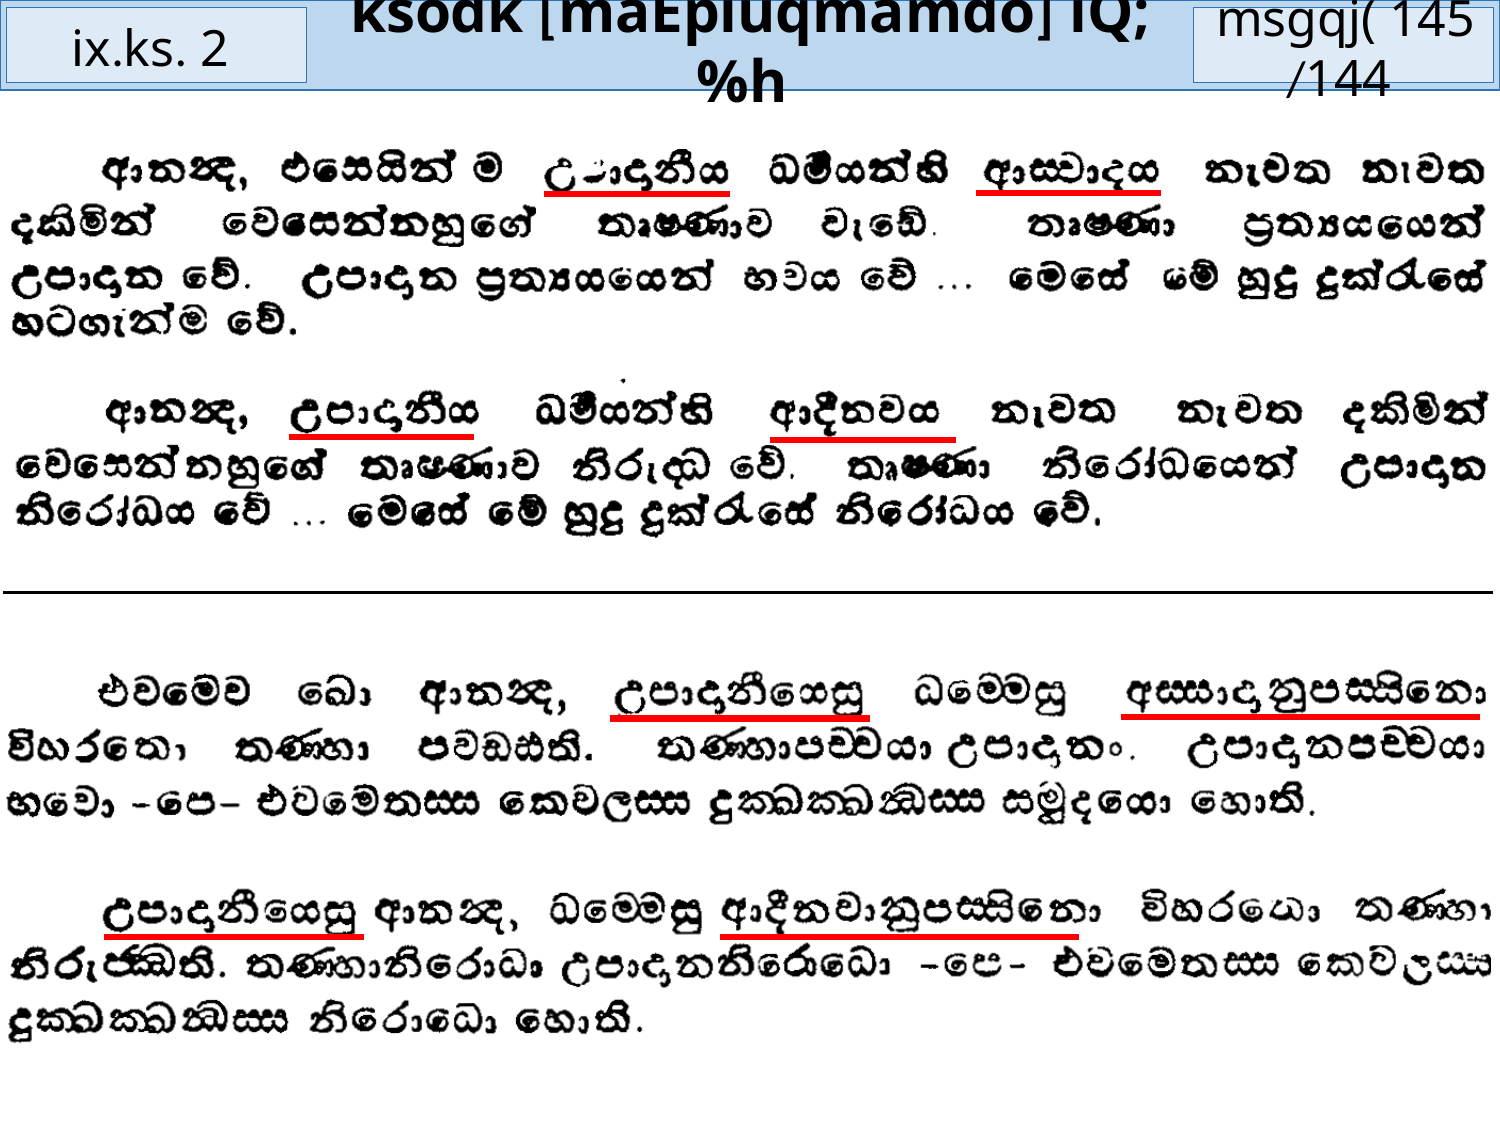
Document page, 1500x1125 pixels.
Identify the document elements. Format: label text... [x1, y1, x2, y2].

picture [5, 662, 1491, 1047]
text_box ix.ks. 2 [6, 10, 308, 82]
text_box msgqj( 145/144 [1194, 10, 1497, 82]
picture [4, 132, 1496, 542]
text_box ksodk [máÉpiuqmamdo] iQ;%h [316, 9, 1184, 81]
